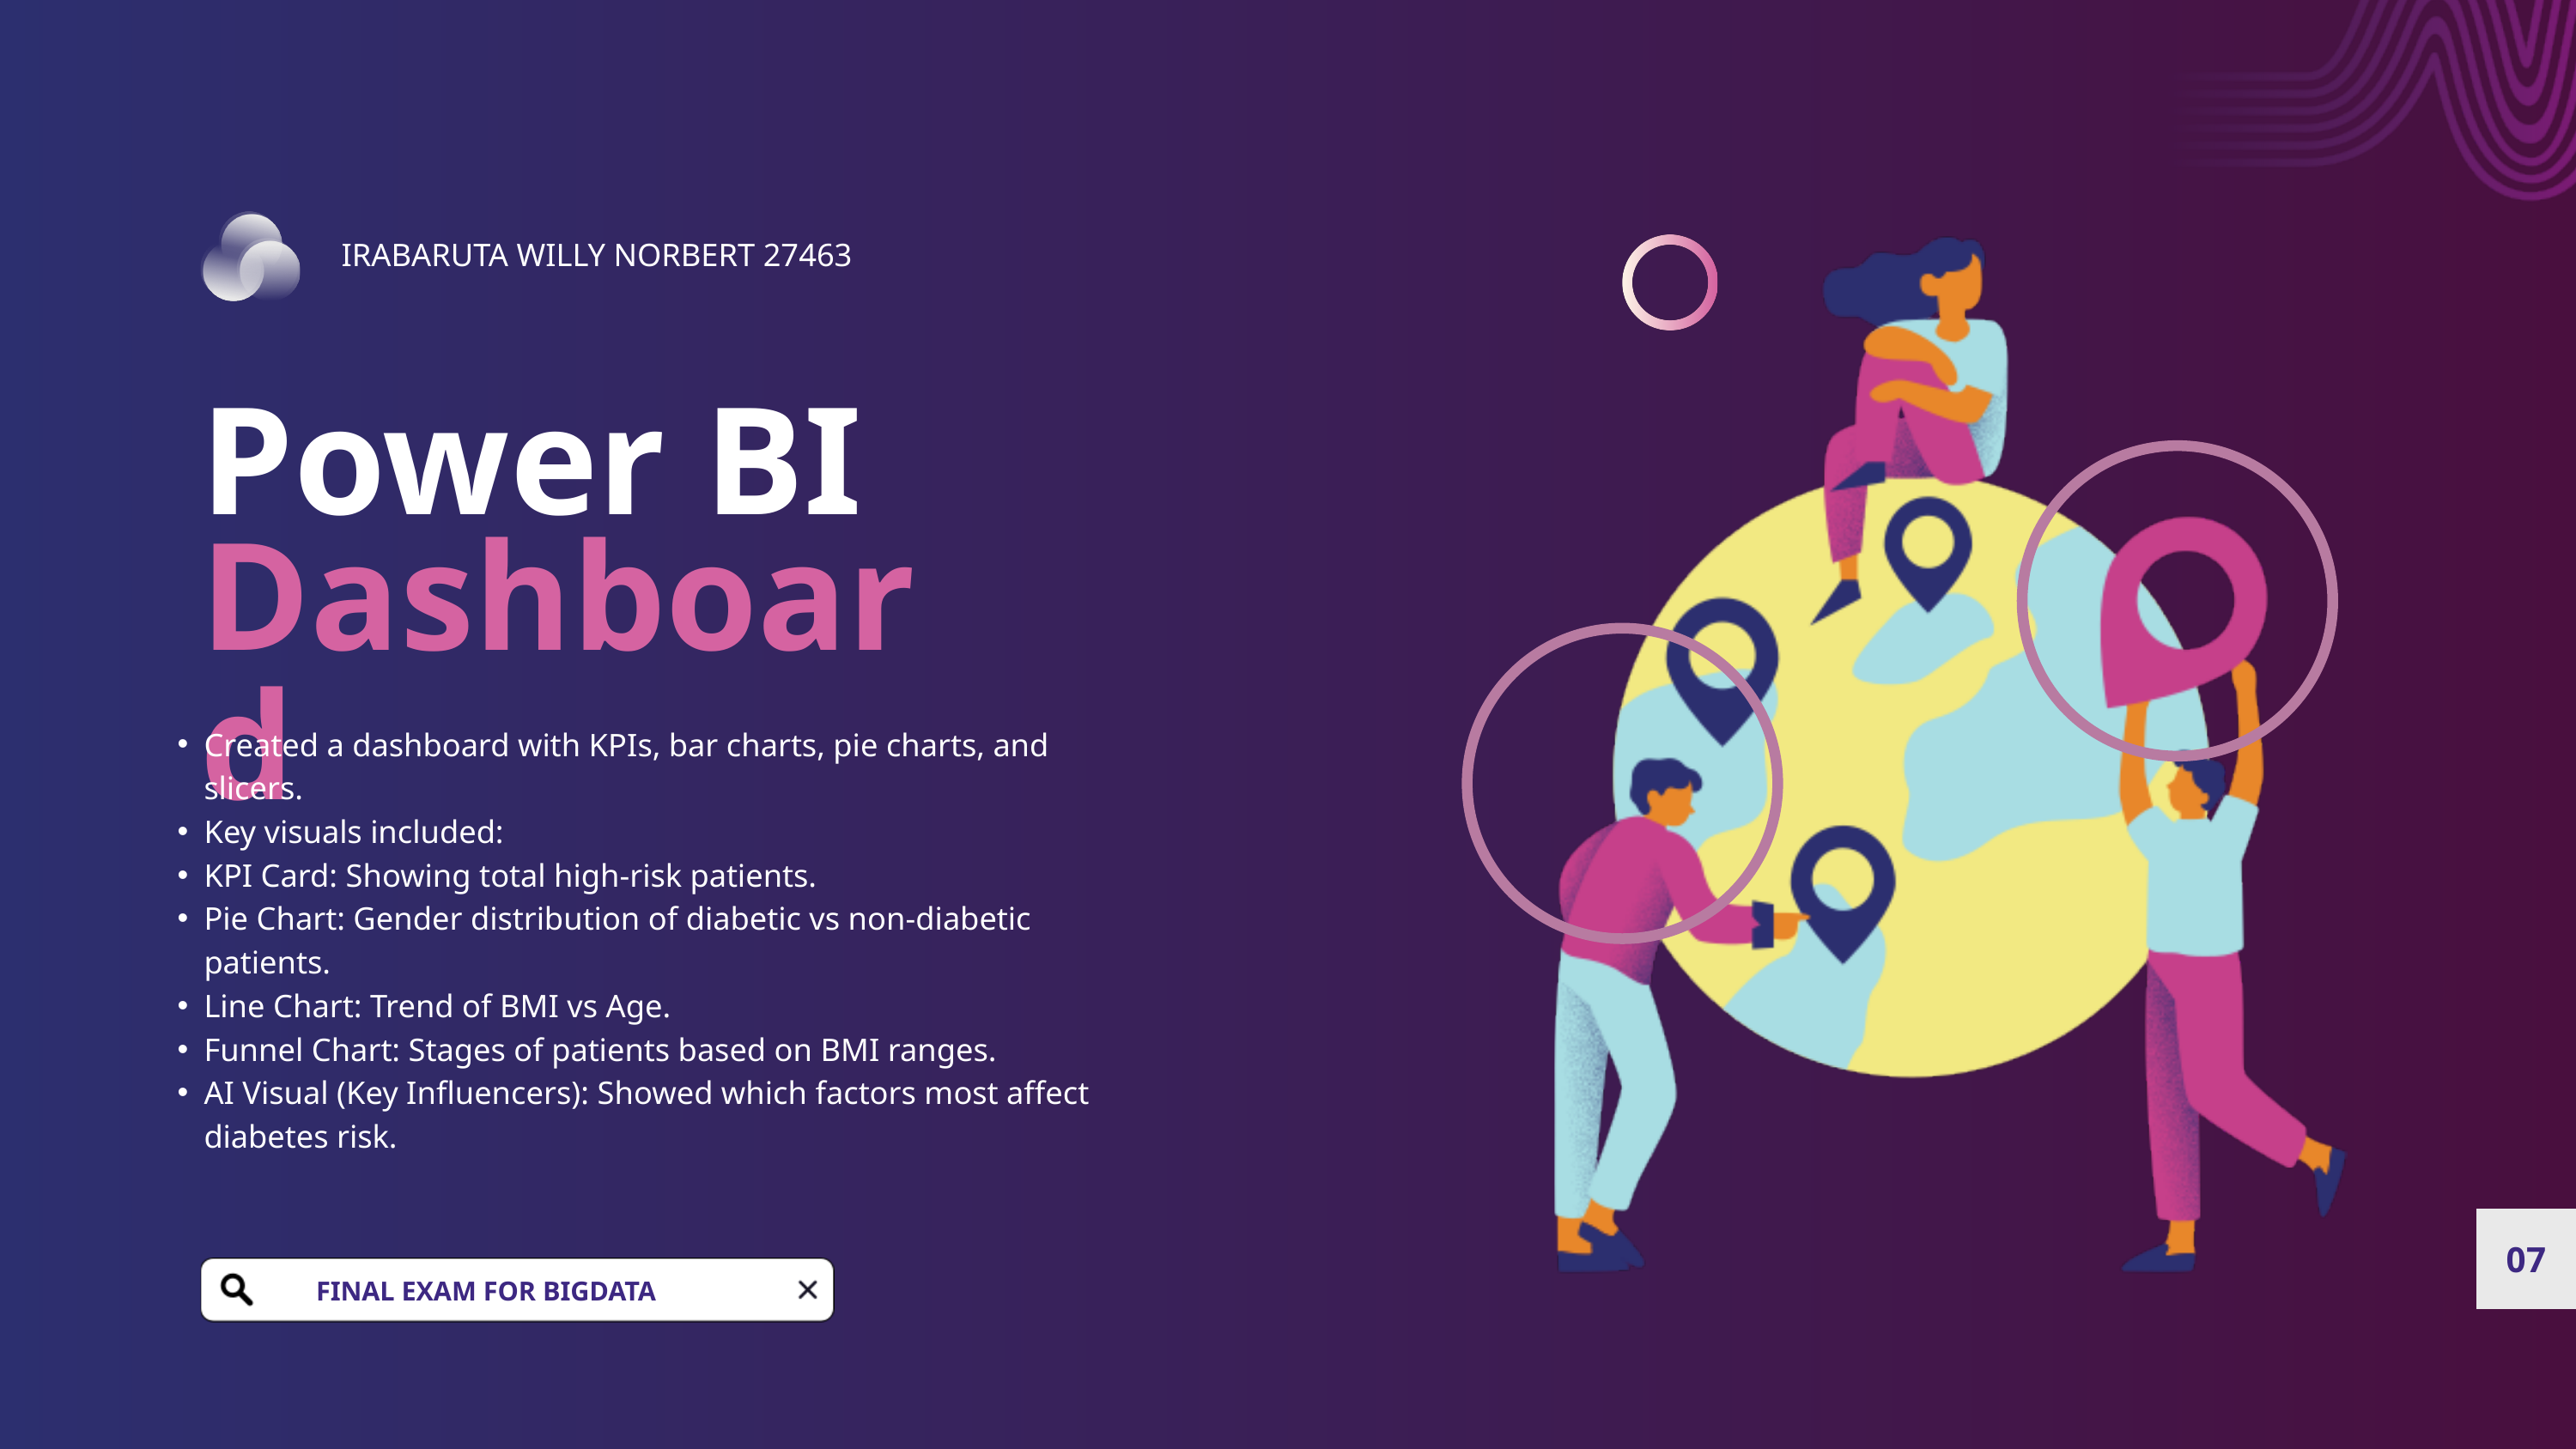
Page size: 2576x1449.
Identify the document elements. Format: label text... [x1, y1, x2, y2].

text_box [200, 211, 301, 301]
text_box [2157, 0, 2576, 327]
text_box Dashboard [200, 531, 959, 718]
text_box Power BI [200, 395, 959, 531]
text_box Created a dashboard with KPIs, bar charts, pie charts, and slicers. Key visuals included: KPI Card: Showing total high-risk patients. Pie Chart: Gender distribution of diabetic vs non-diabetic patients. Line Chart: Trend of BMI vs Age. Funnel Chart: Stages of patients based on BMI ranges. AI Visual (Key Influencers): Showed which factors most affect diabetes risk. [150, 718, 1136, 1198]
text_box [2476, 1209, 2576, 1309]
text_box [200, 1258, 835, 1324]
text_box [1467, 627, 1778, 939]
text_box [1554, 227, 2348, 1276]
text_box IRABARUTA WILLY NORBERT 27463 [341, 229, 1052, 273]
text_box FINAL EXAM FOR BIGDATA [316, 1270, 738, 1307]
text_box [2021, 445, 2333, 757]
